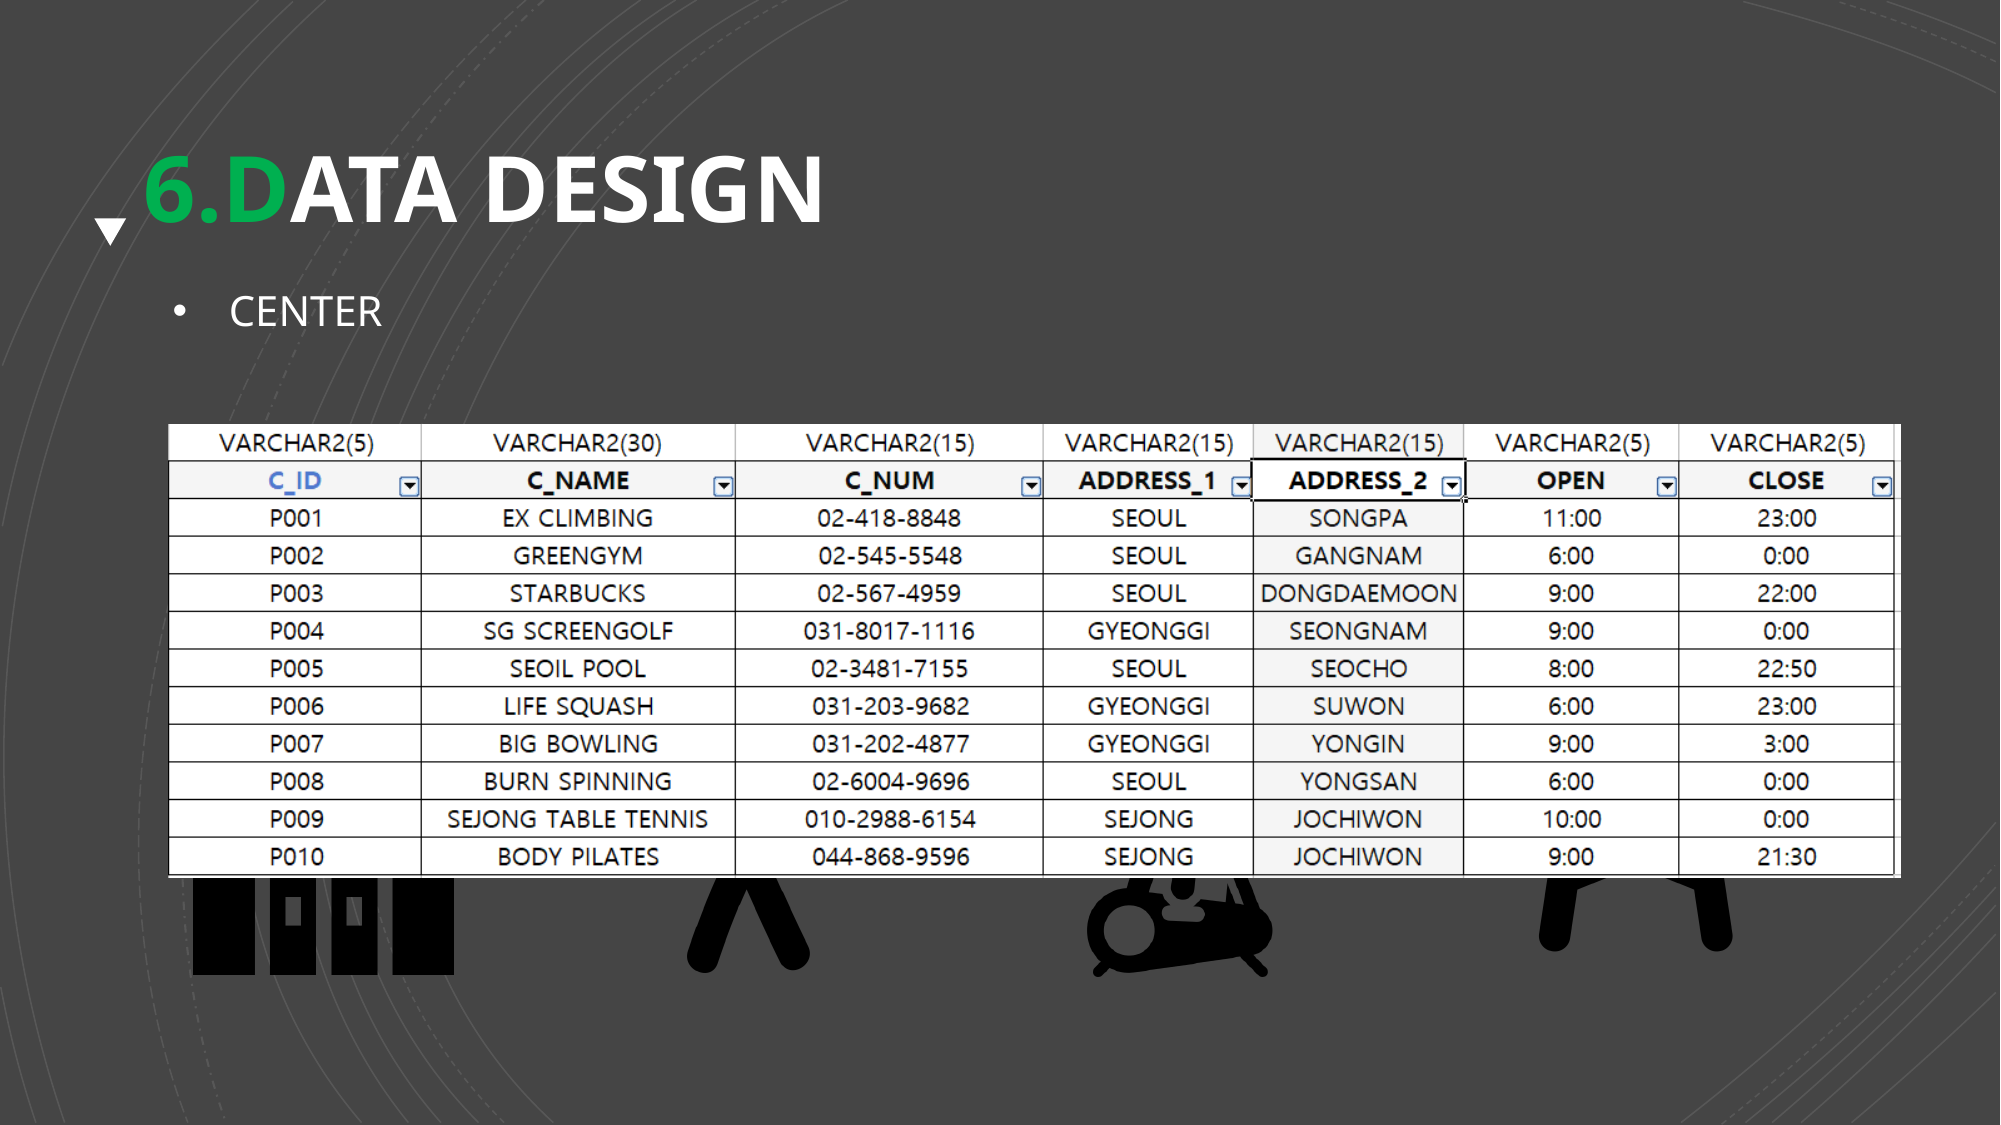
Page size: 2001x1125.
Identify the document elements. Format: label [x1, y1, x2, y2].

text_box [0, 0, 1996, 1125]
picture [168, 424, 1901, 977]
